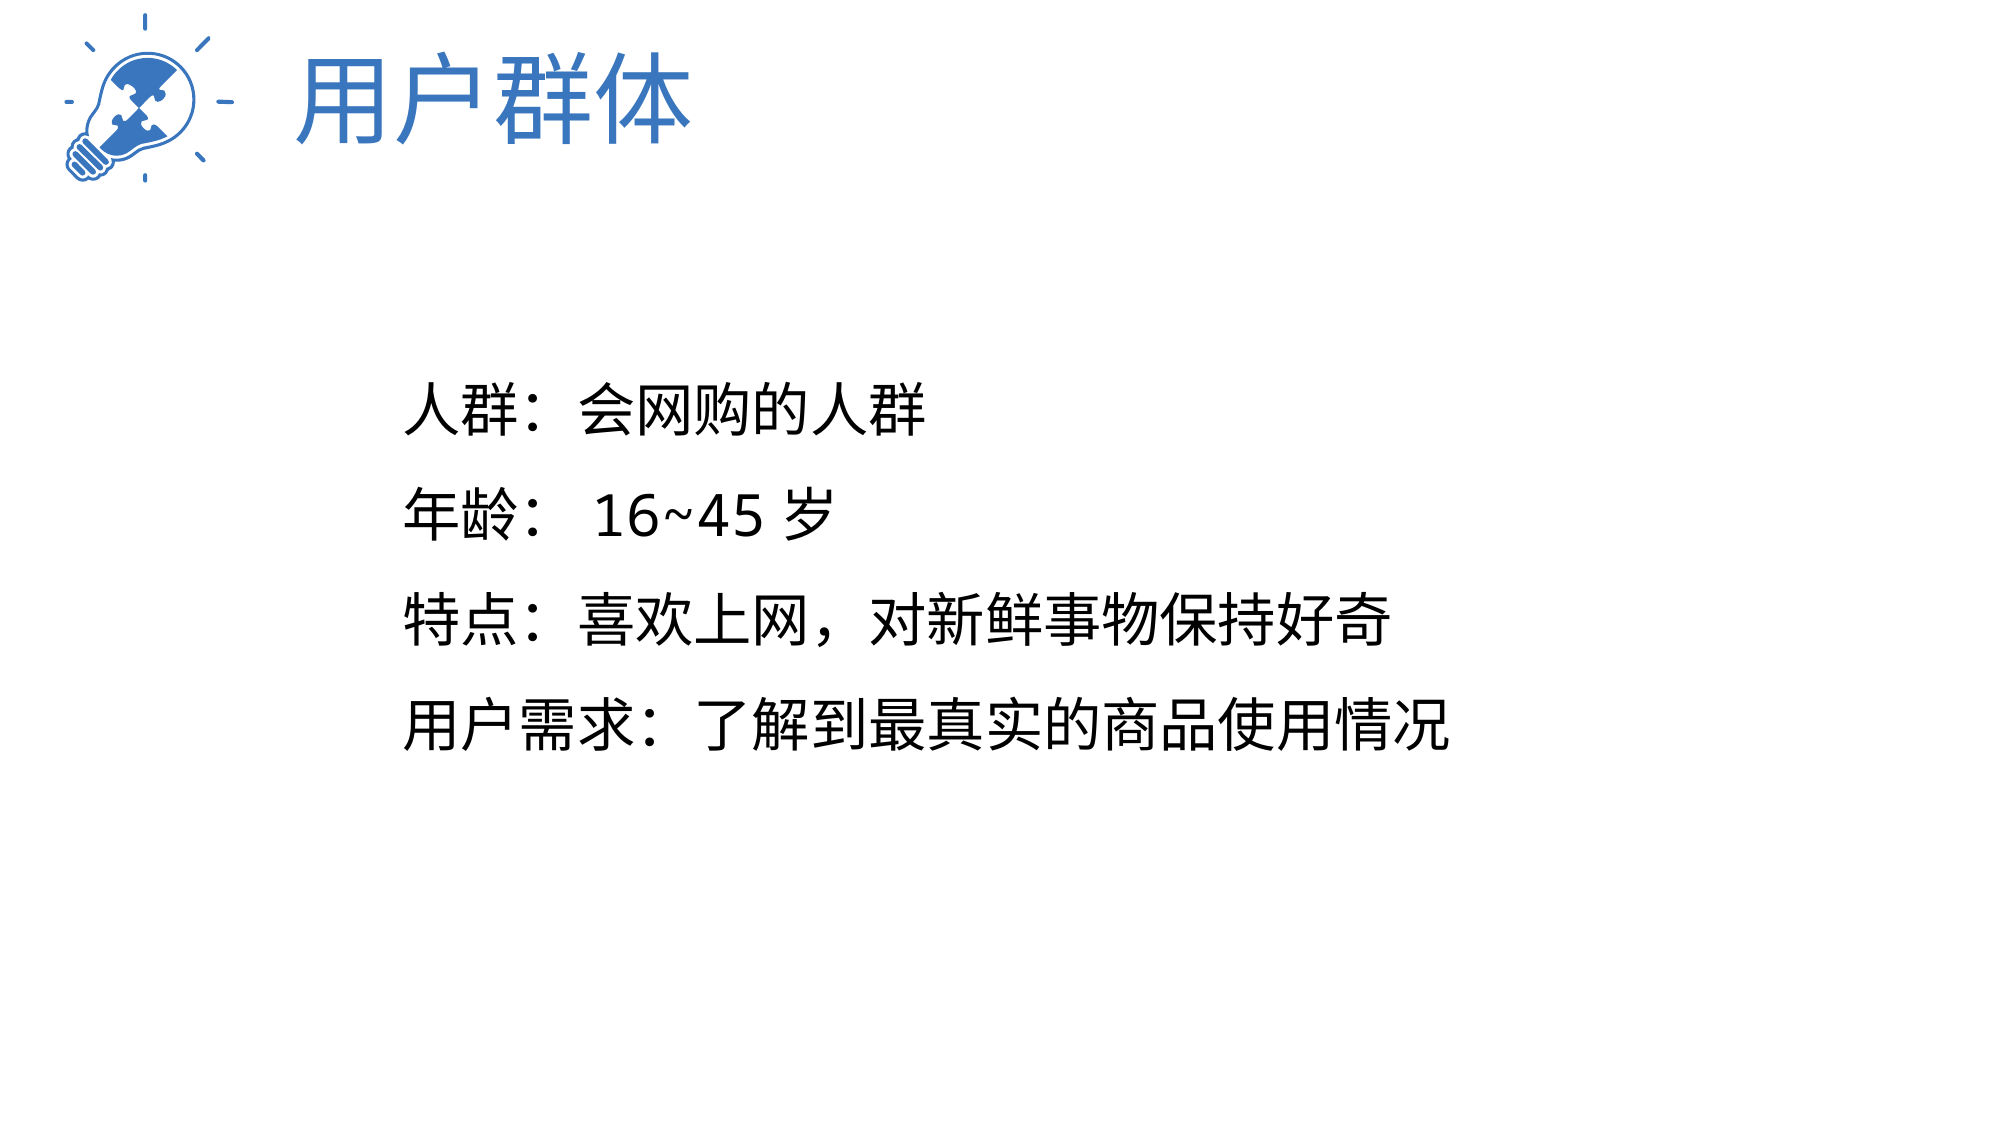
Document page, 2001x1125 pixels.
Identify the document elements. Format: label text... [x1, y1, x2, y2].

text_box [64, 13, 234, 183]
text_box 用户群体 [278, 29, 709, 164]
text_box 人群：会网购的人群 年龄：16~45岁 特点：喜欢上网，对新鲜事物保持好奇 用户需求：了解到最真实的商品使用情况 [387, 331, 1650, 766]
